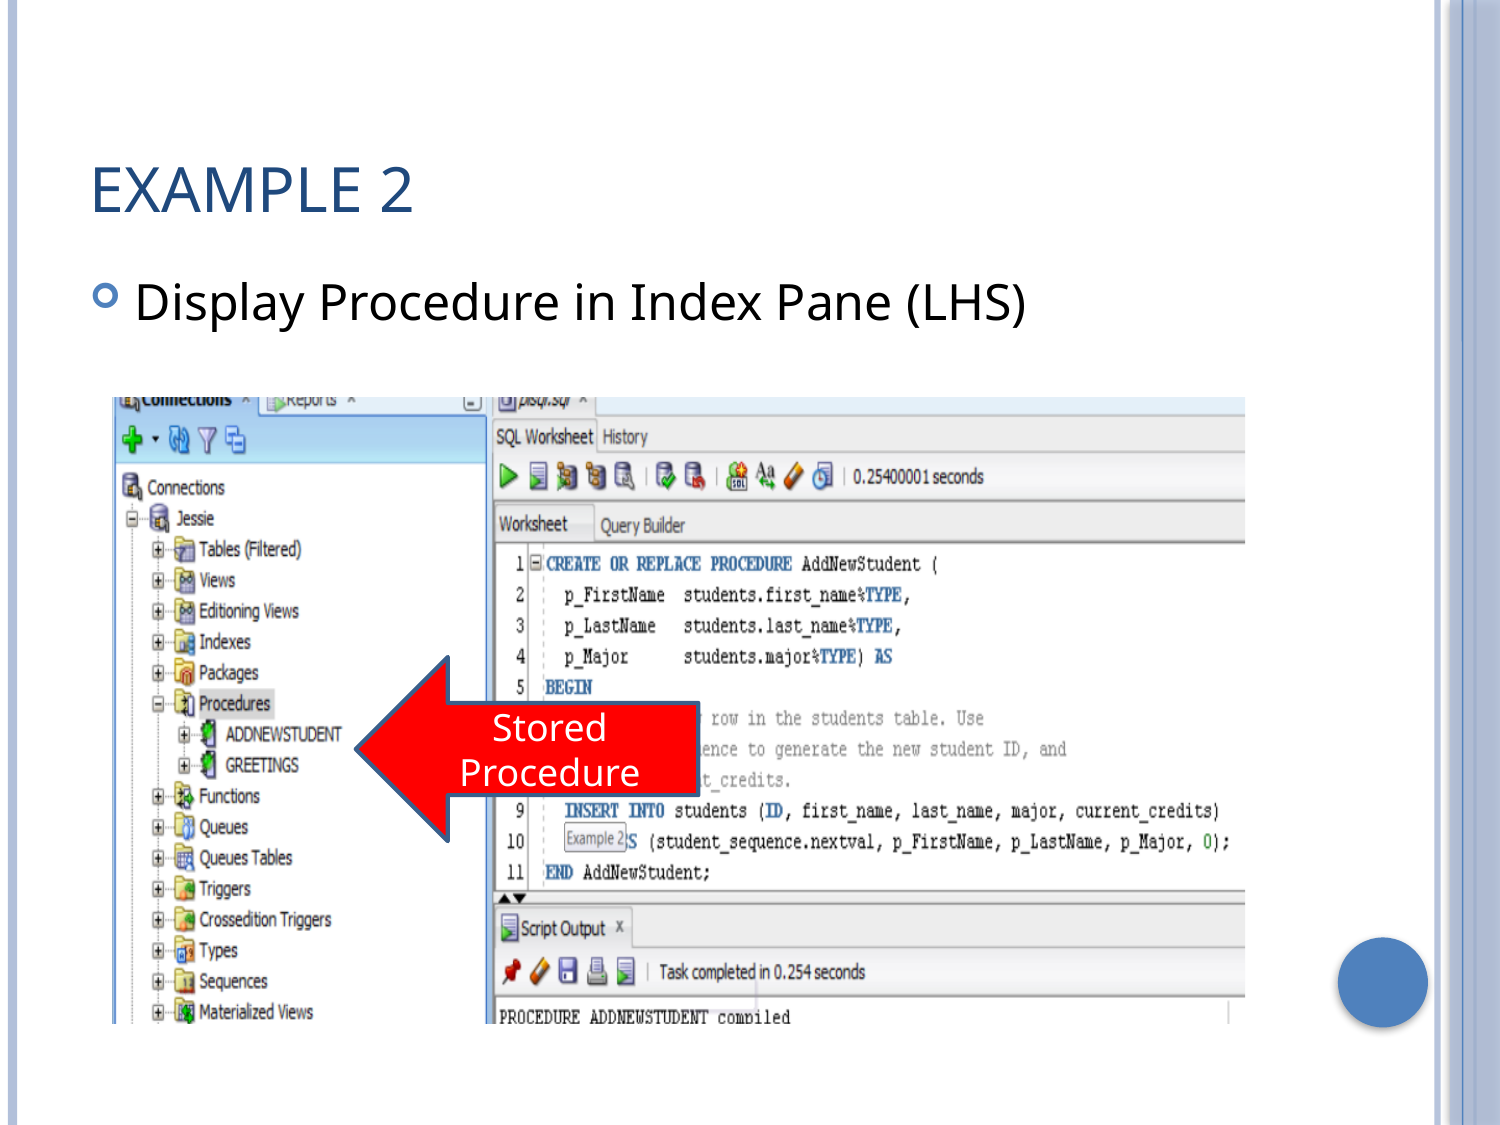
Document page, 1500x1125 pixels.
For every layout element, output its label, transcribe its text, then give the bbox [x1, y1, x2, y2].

title Example 2 [75, 45, 1300, 233]
list Display Procedure in Index Pane (LHS) [75, 262, 1300, 1062]
picture [111, 396, 1246, 1024]
